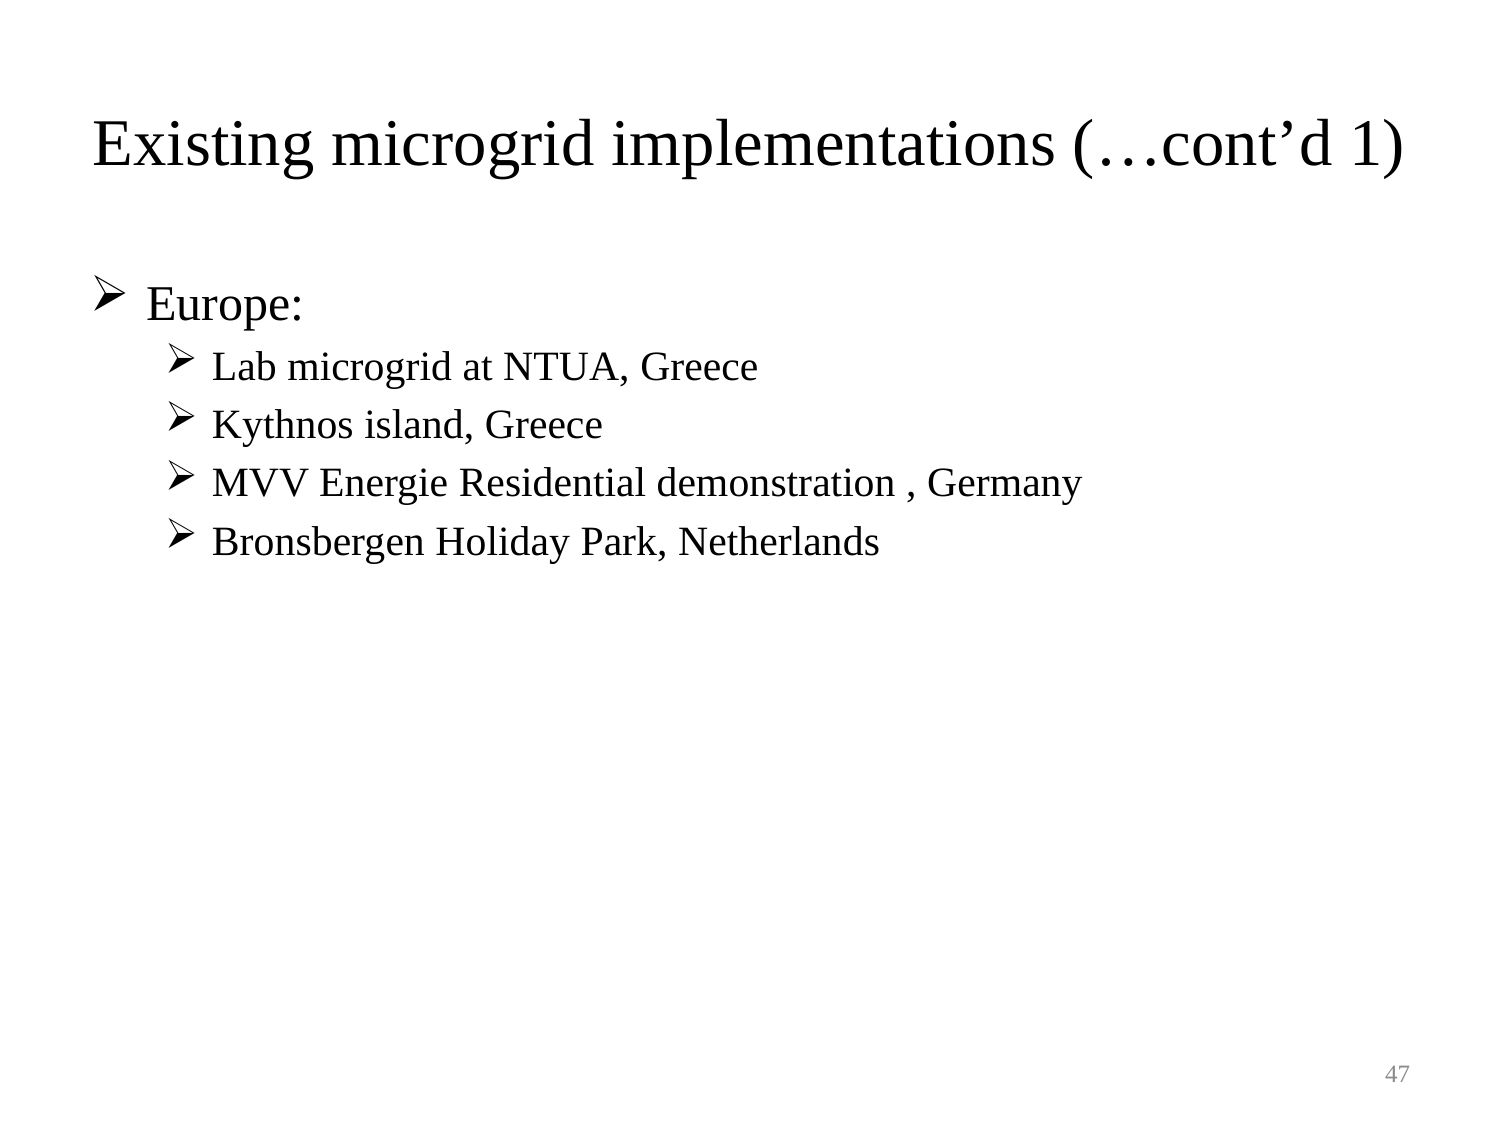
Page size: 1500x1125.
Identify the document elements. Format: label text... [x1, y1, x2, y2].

list Europe: Lab microgrid at NTUA, Greece Kythnos island, Greece MVV Energie Residential demonstration , Germany Bronsbergen Holiday Park, Netherlands [75, 262, 1425, 1005]
slide_number 47 [1074, 1042, 1425, 1103]
title Existing microgrid implementations (…cont’d 1) [75, 45, 1425, 233]
